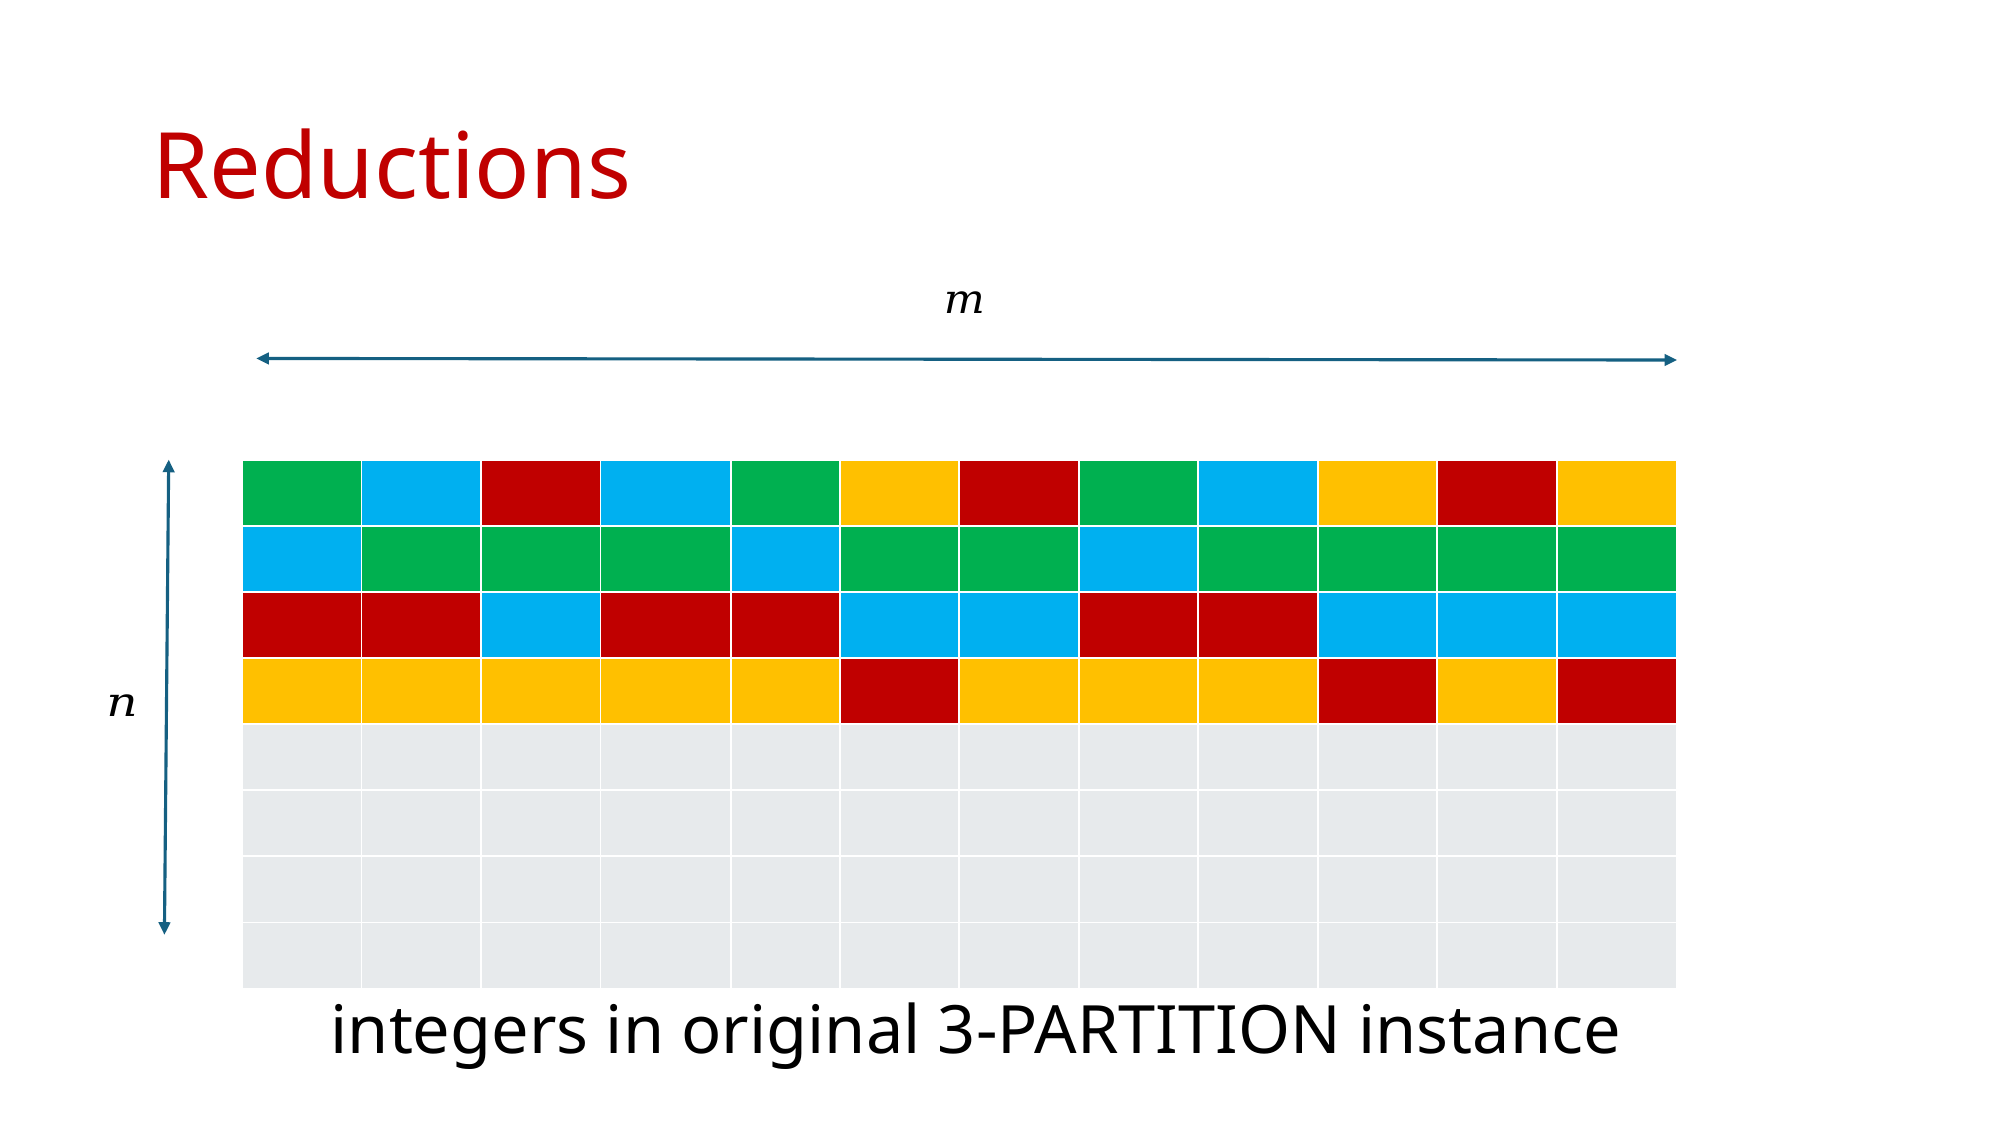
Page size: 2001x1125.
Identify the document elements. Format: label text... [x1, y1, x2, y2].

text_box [163, 459, 170, 936]
table_cell [732, 923, 839, 988]
table_cell [243, 593, 361, 657]
table_cell [732, 857, 839, 922]
table_cell [960, 527, 1078, 591]
table_cell [1199, 527, 1317, 591]
table_cell [601, 791, 730, 855]
table_cell [960, 659, 1078, 723]
table_cell [482, 593, 600, 657]
table_cell [1199, 791, 1317, 855]
table_cell [482, 725, 600, 789]
table_cell [1558, 659, 1676, 723]
table_cell [362, 593, 480, 657]
table_cell [243, 923, 361, 988]
table_cell [243, 725, 361, 789]
table_header [1438, 461, 1556, 525]
table_cell [362, 527, 480, 591]
table_cell [601, 923, 730, 988]
table_header [960, 461, 1078, 525]
table_cell [1199, 593, 1317, 657]
table_cell [732, 593, 839, 657]
table_cell [1438, 923, 1556, 988]
table_cell [1319, 923, 1436, 988]
table_cell [1319, 593, 1436, 657]
table_cell [732, 725, 839, 789]
table_cell [841, 725, 958, 789]
title Reductions [137, 59, 1863, 278]
table_cell [601, 527, 730, 591]
table_cell [1199, 857, 1317, 922]
table_cell [601, 857, 730, 922]
table_cell [601, 725, 730, 789]
table_cell [960, 593, 1078, 657]
table_header [243, 461, 361, 525]
table_header [1558, 461, 1676, 525]
table_cell [1438, 527, 1556, 591]
table_cell [482, 791, 600, 855]
table_cell [960, 857, 1078, 922]
table_cell [1080, 923, 1197, 988]
table_cell [1199, 725, 1317, 789]
table_cell [1558, 791, 1676, 855]
table_cell [841, 527, 958, 591]
table_cell [482, 923, 600, 988]
table_cell [362, 725, 480, 789]
table_cell [1438, 725, 1556, 789]
table_cell [1080, 791, 1197, 855]
table_cell [482, 659, 600, 723]
table_cell [1080, 725, 1197, 789]
table_cell [841, 593, 958, 657]
table_cell [243, 791, 361, 855]
table_cell [362, 923, 480, 988]
table_cell [732, 659, 839, 723]
table_header [362, 461, 480, 525]
table_cell [732, 791, 839, 855]
table_cell [482, 527, 600, 591]
table_cell [1319, 791, 1436, 855]
table_cell [362, 659, 480, 723]
table_header [1080, 461, 1197, 525]
table_cell [841, 923, 958, 988]
table_cell [601, 659, 730, 723]
table_cell [1319, 527, 1436, 591]
table_header [601, 461, 730, 525]
table_cell [1319, 857, 1436, 922]
table_cell [362, 791, 480, 855]
table_header [841, 461, 958, 525]
table_header [482, 461, 600, 525]
table_cell [1558, 593, 1676, 657]
table_cell [960, 725, 1078, 789]
table_cell [243, 527, 361, 591]
table_cell [1558, 857, 1676, 922]
table_cell [362, 857, 480, 922]
table_cell [1438, 593, 1556, 657]
table_cell [601, 593, 730, 657]
table_cell [1558, 527, 1676, 591]
table_cell [1438, 857, 1556, 922]
table_cell [482, 857, 600, 922]
table_cell [1558, 725, 1676, 789]
table_cell [960, 791, 1078, 855]
table_header [732, 461, 839, 525]
table_header [1199, 461, 1317, 525]
table_header [1319, 461, 1436, 525]
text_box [255, 357, 1678, 361]
table_cell [1558, 923, 1676, 988]
table_cell [1080, 593, 1197, 657]
table_cell [841, 791, 958, 855]
table_cell [1080, 527, 1197, 591]
table_cell [243, 659, 361, 723]
table_cell [1199, 923, 1317, 988]
table_cell [1080, 857, 1197, 922]
table_cell [960, 923, 1078, 988]
table_cell [841, 857, 958, 922]
table_cell [243, 857, 361, 922]
table_cell [1438, 659, 1556, 723]
table_cell [841, 659, 958, 723]
table_cell [1199, 659, 1317, 723]
table_cell [1080, 659, 1197, 723]
table_cell [732, 527, 839, 591]
table_cell [1319, 725, 1436, 789]
table_cell [1319, 659, 1436, 723]
table_cell [1438, 791, 1556, 855]
